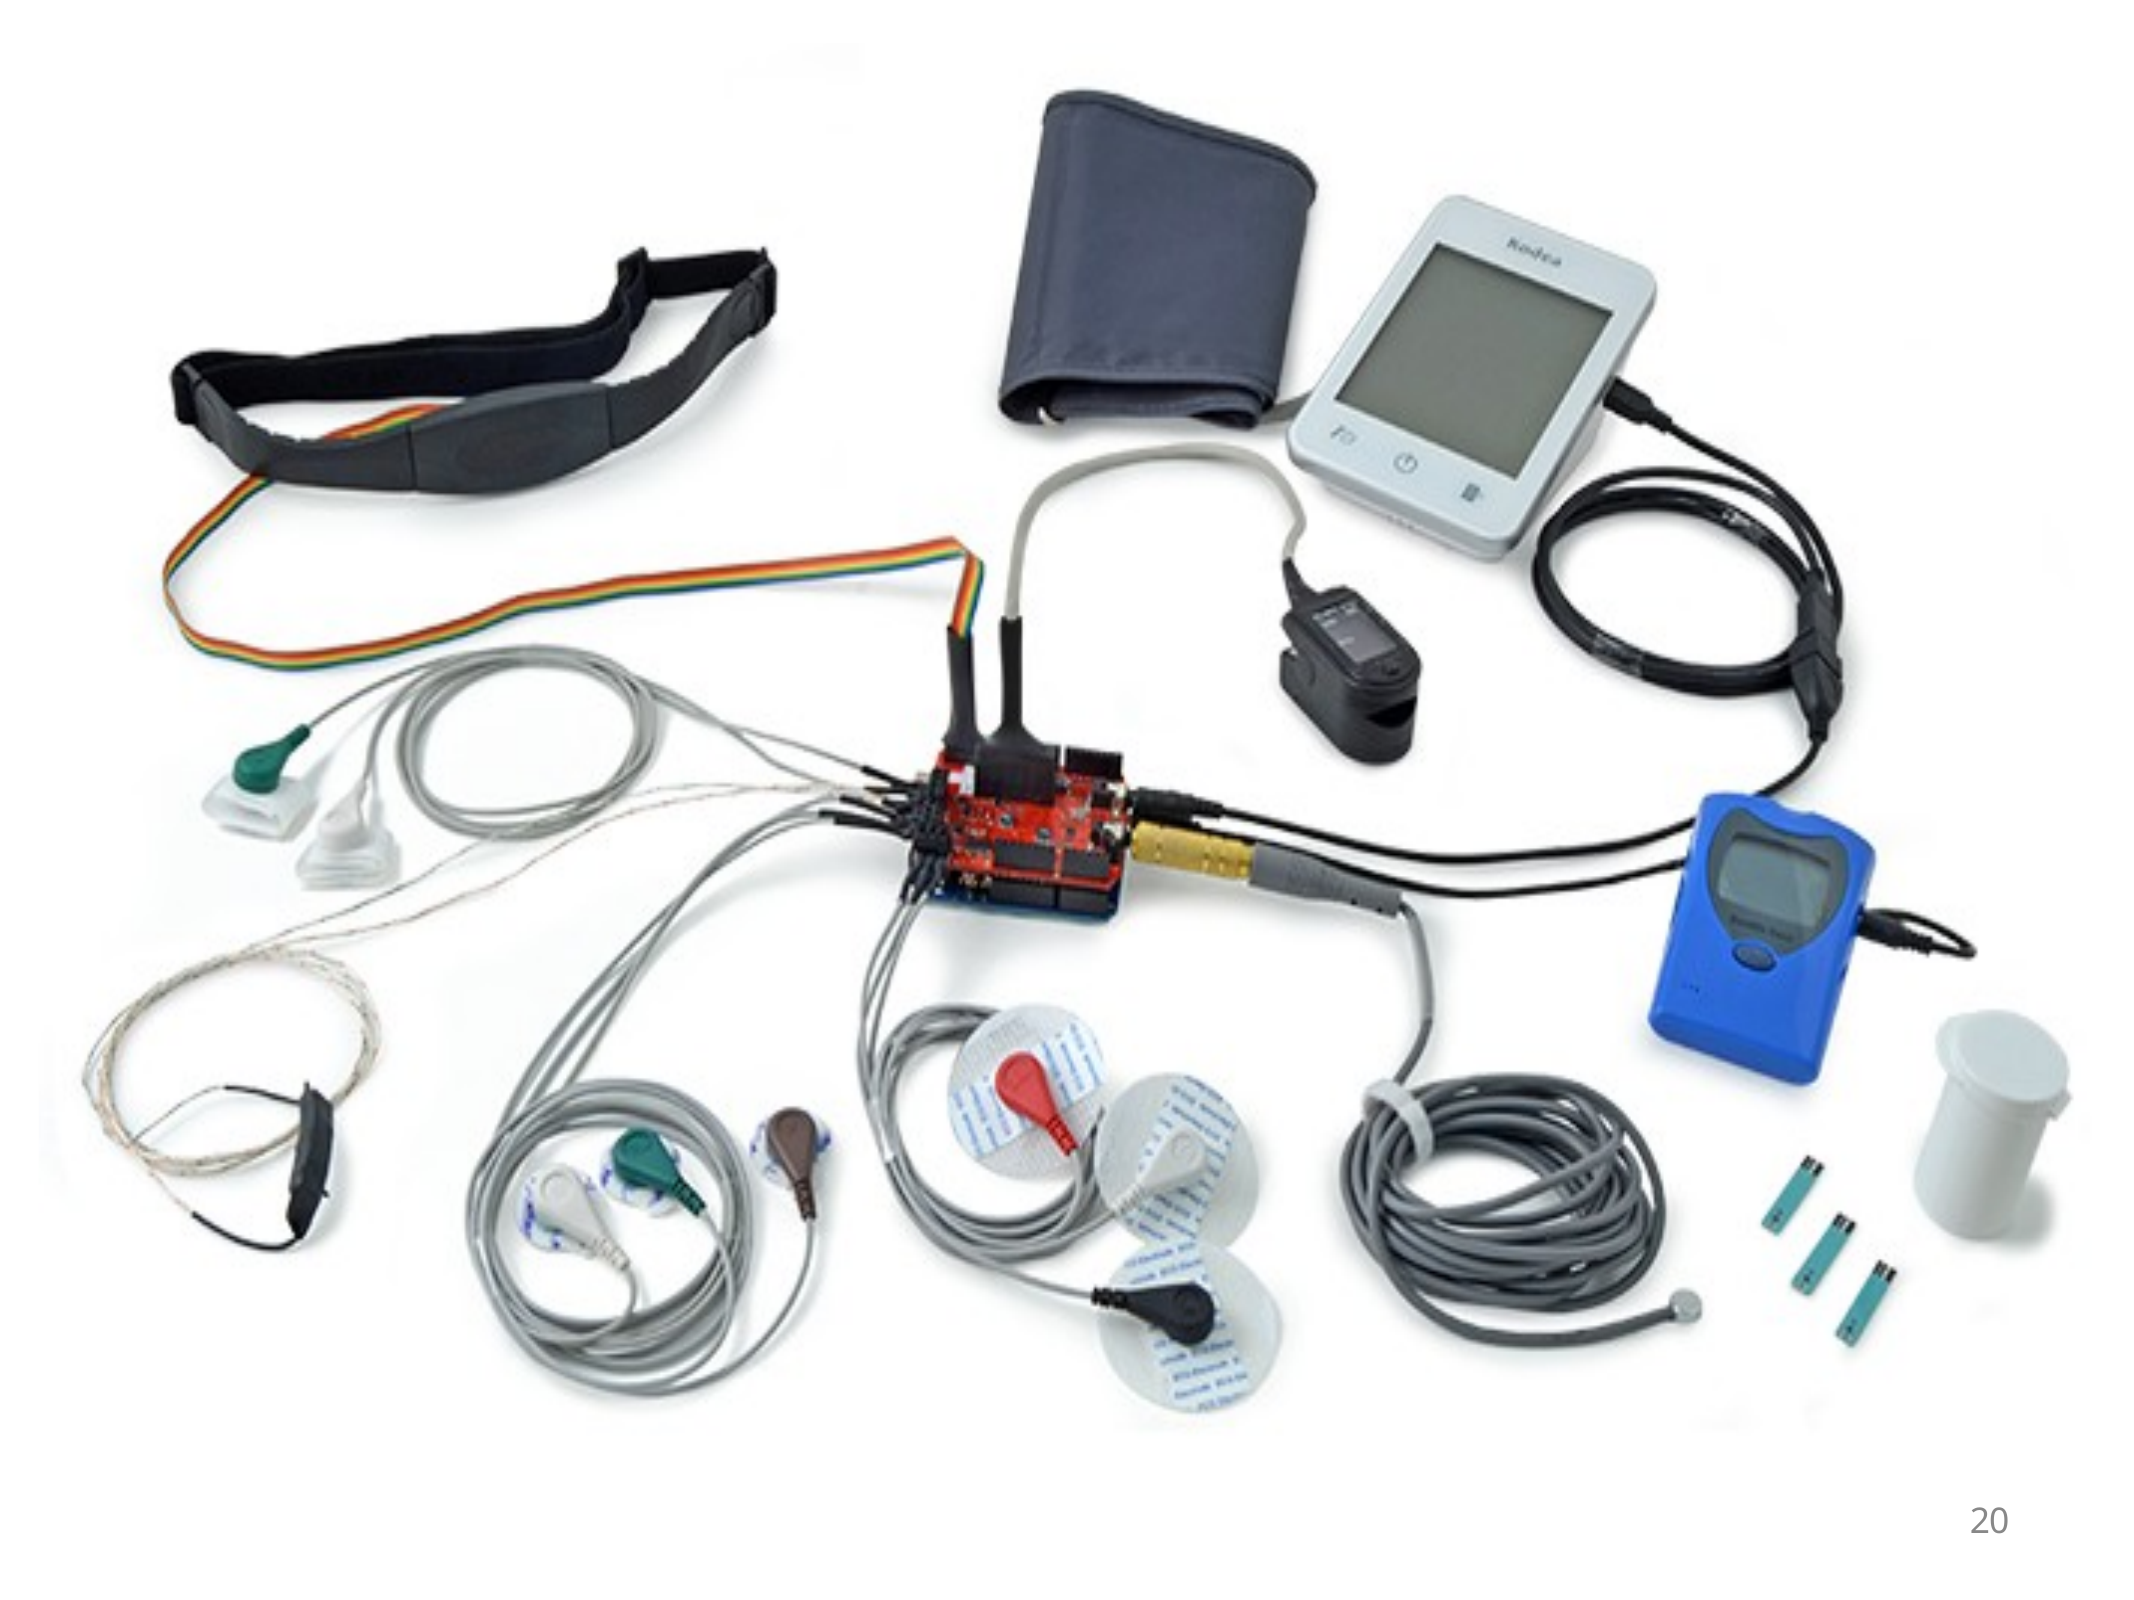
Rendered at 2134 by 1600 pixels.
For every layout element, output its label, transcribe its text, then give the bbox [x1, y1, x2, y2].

slide_number 20 [1965, 1504, 2010, 1600]
text_box [38, 43, 2092, 1439]
